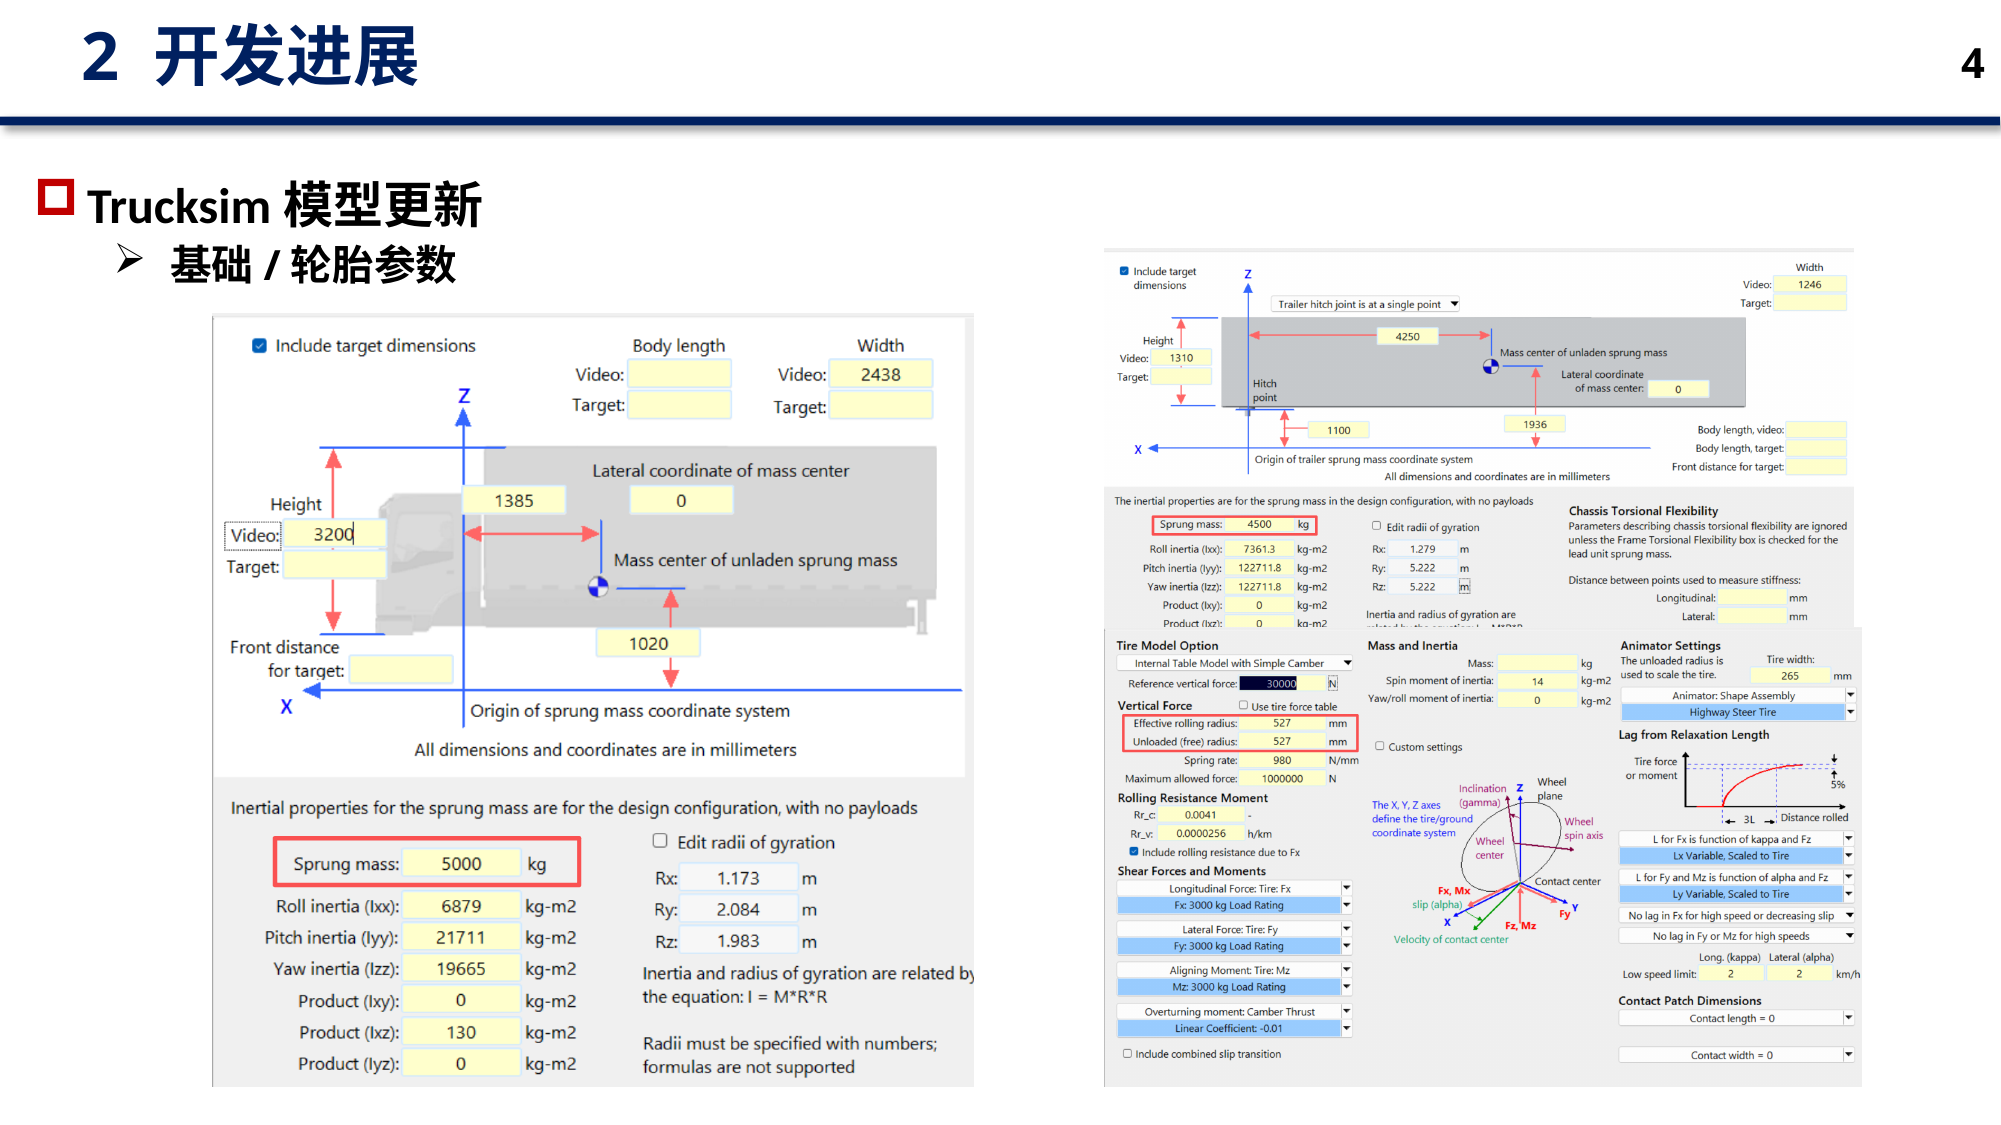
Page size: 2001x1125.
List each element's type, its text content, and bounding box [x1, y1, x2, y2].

slide_number 4 [1884, 35, 2000, 95]
text_box 基础/轮胎参数 [97, 230, 2000, 332]
picture [1103, 248, 1862, 1088]
text_box 2 开发进展 [66, 14, 1638, 104]
text_box Trucksim模型更新 [19, 148, 1111, 242]
picture [212, 312, 974, 1088]
